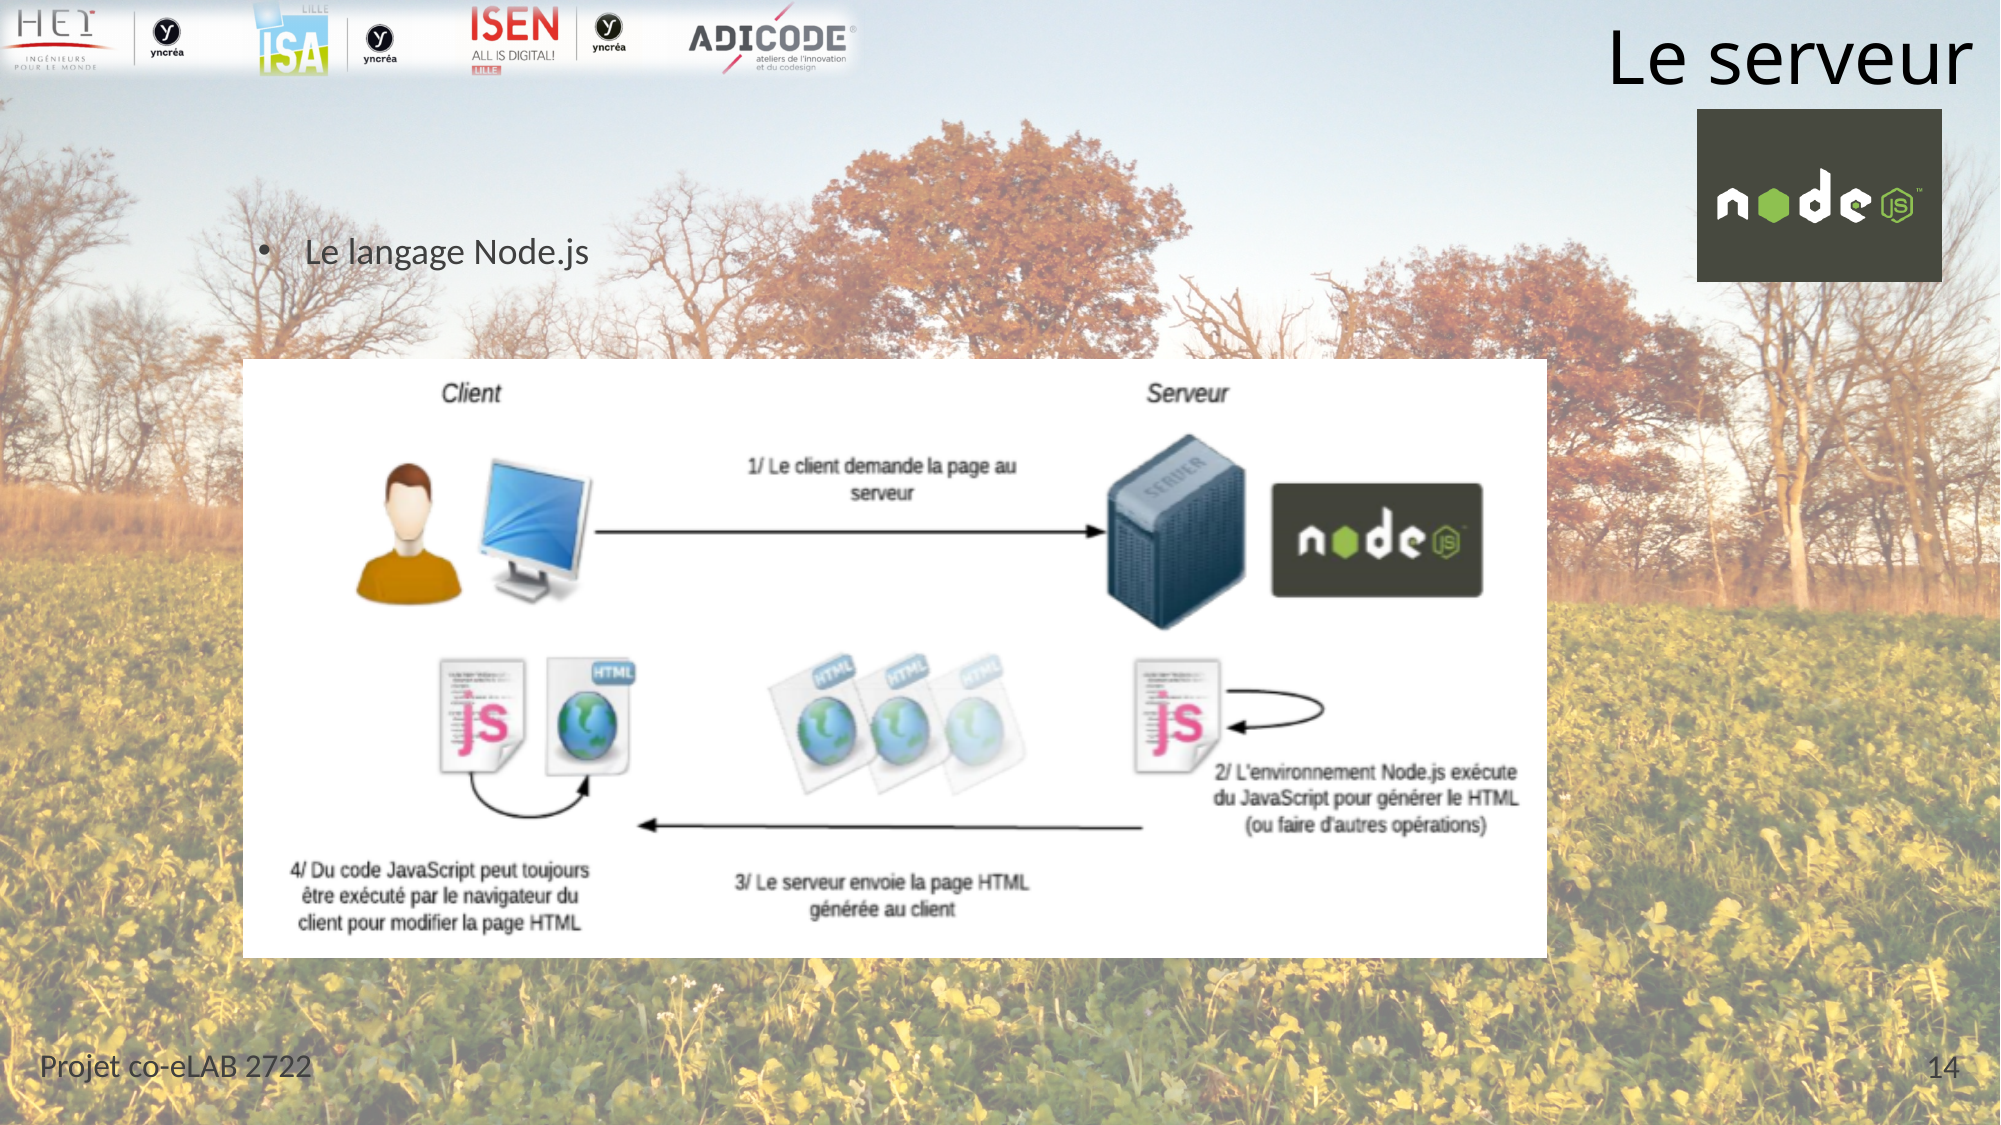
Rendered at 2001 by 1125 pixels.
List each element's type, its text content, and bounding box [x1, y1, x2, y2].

picture [1697, 109, 1942, 282]
slide_number 14 [1524, 1035, 1975, 1096]
title Le serveur [1581, 0, 2000, 109]
picture [8, 18, 846, 63]
slide_number 23 [0, 9, 855, 72]
picture [243, 359, 1547, 958]
footer Projet co-eLAB 2722 [24, 1036, 700, 1097]
text_box Le langage Node.js [243, 219, 748, 280]
